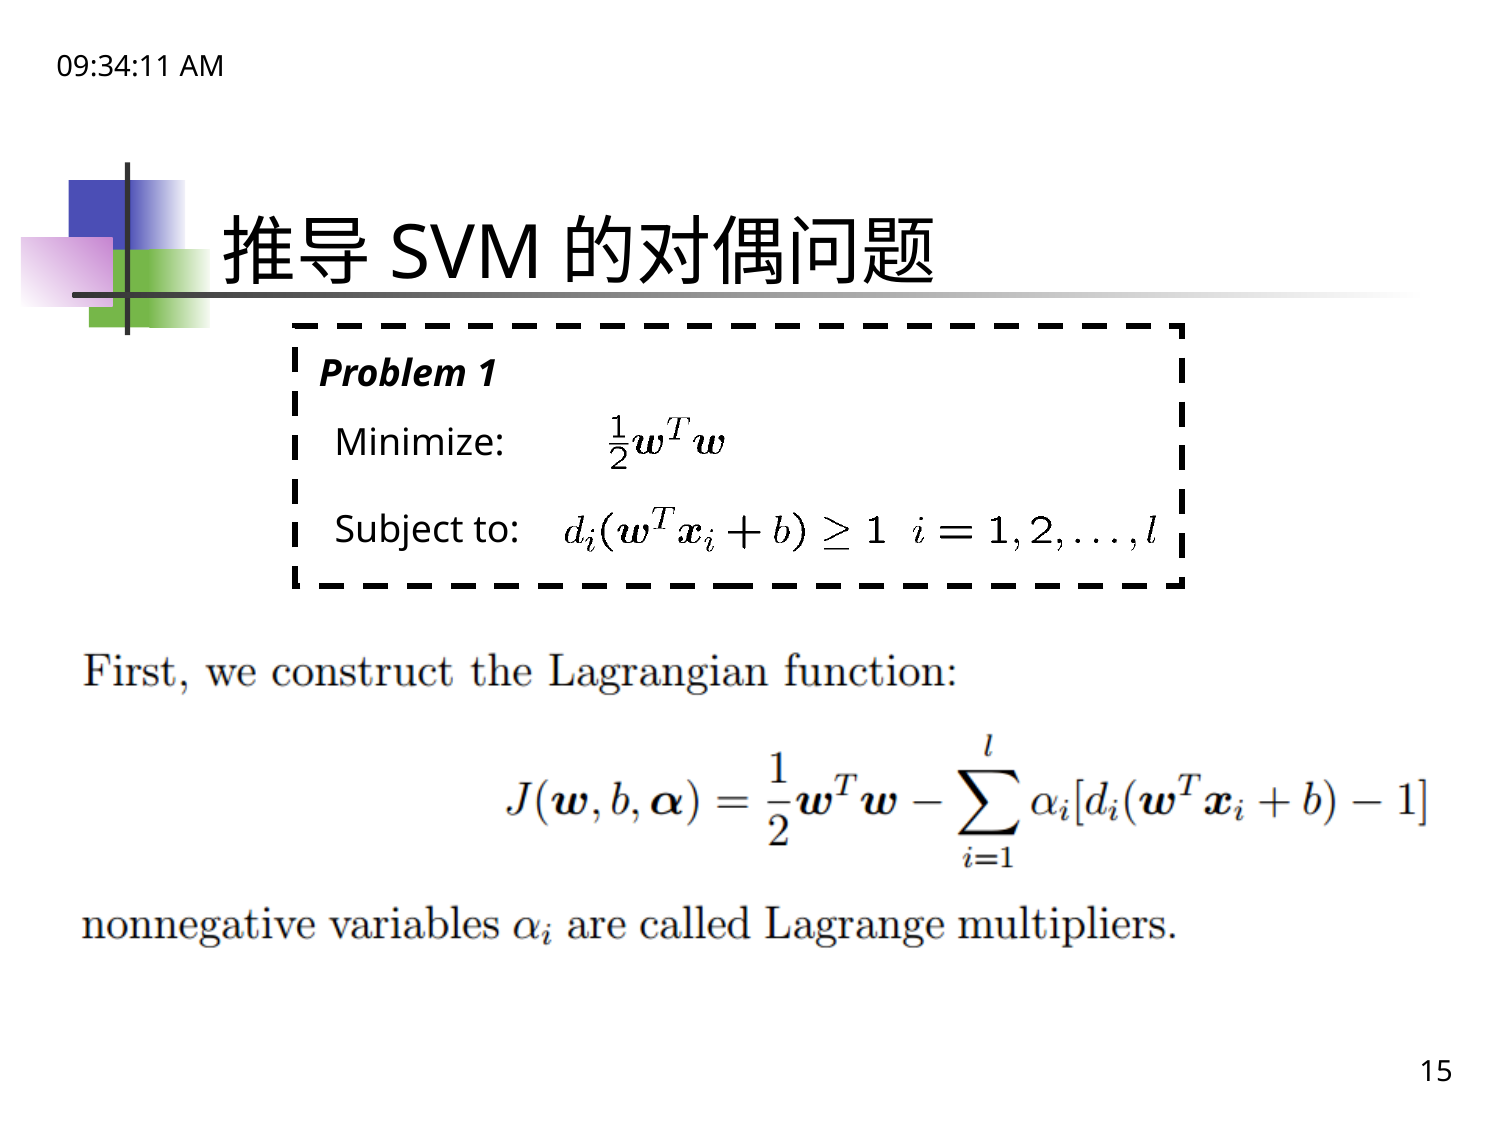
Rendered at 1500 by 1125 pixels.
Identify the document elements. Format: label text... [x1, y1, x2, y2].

picture [76, 644, 1437, 880]
slide_number 15 [1155, 1024, 1468, 1100]
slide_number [41, 19, 354, 95]
text_box 推导SVM的对偶问题 [206, 196, 1282, 302]
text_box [294, 326, 1183, 587]
picture [76, 898, 1186, 951]
